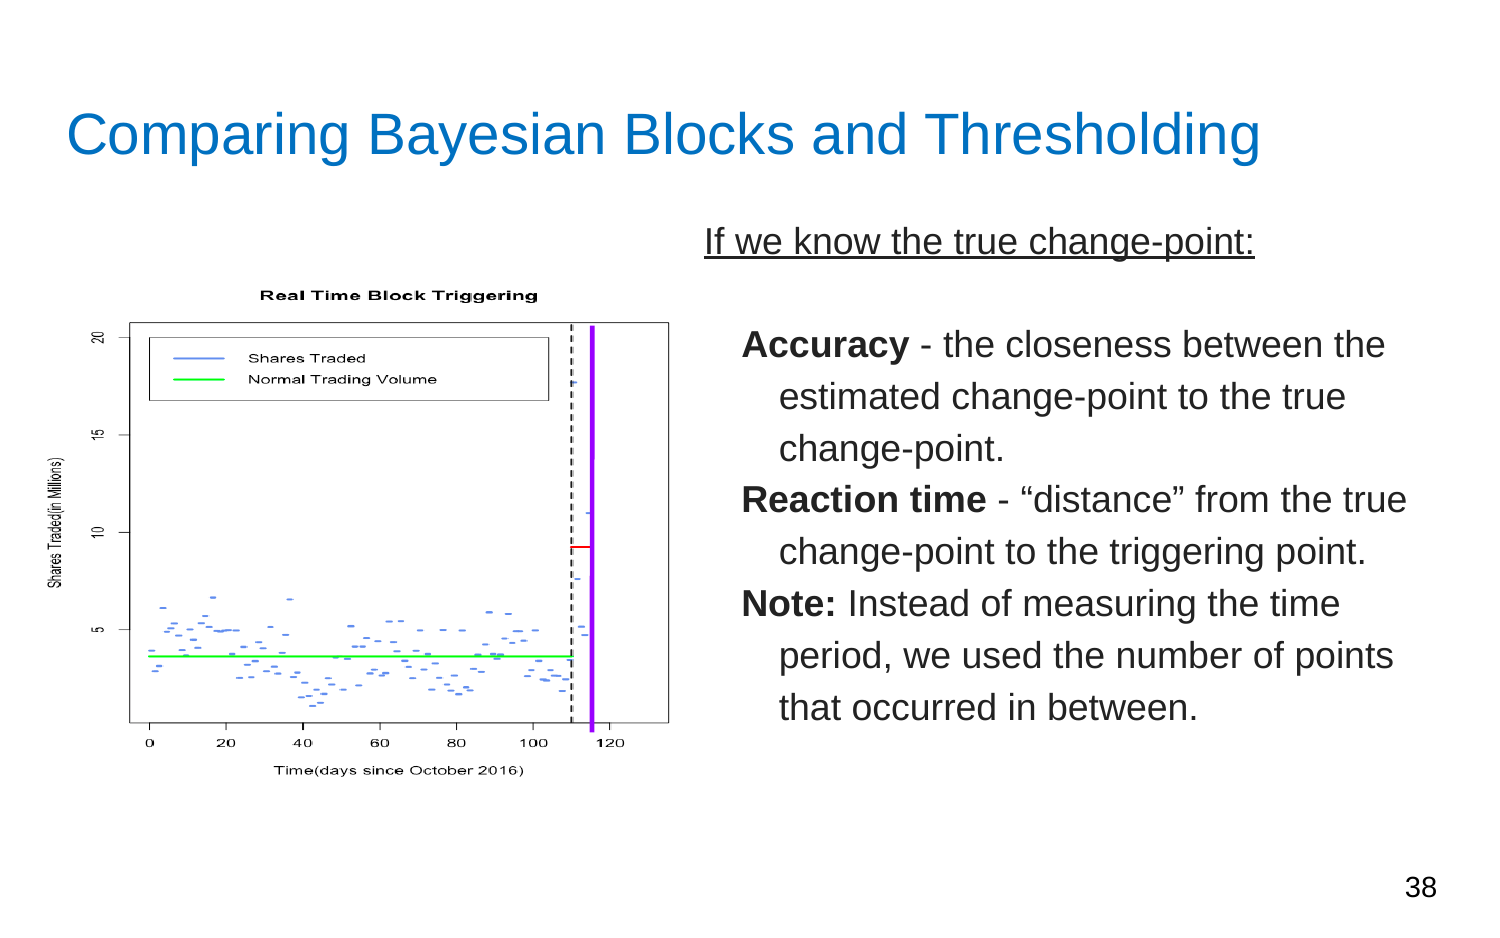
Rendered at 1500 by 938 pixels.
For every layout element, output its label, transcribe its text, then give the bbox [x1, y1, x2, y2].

list If we know the true change-point: Accuracy - the closeness between the estimated change-point to the true change-point. Reaction time - “distance” from the true change-point to the triggering point. Note: Instead of measuring the time period, we used the number of points that occurred in between. [688, 195, 1449, 910]
picture [42, 266, 714, 792]
slide_number ‹#› [1389, 849, 1480, 922]
title Comparing Bayesian Blocks and Thresholding [51, 81, 1449, 186]
